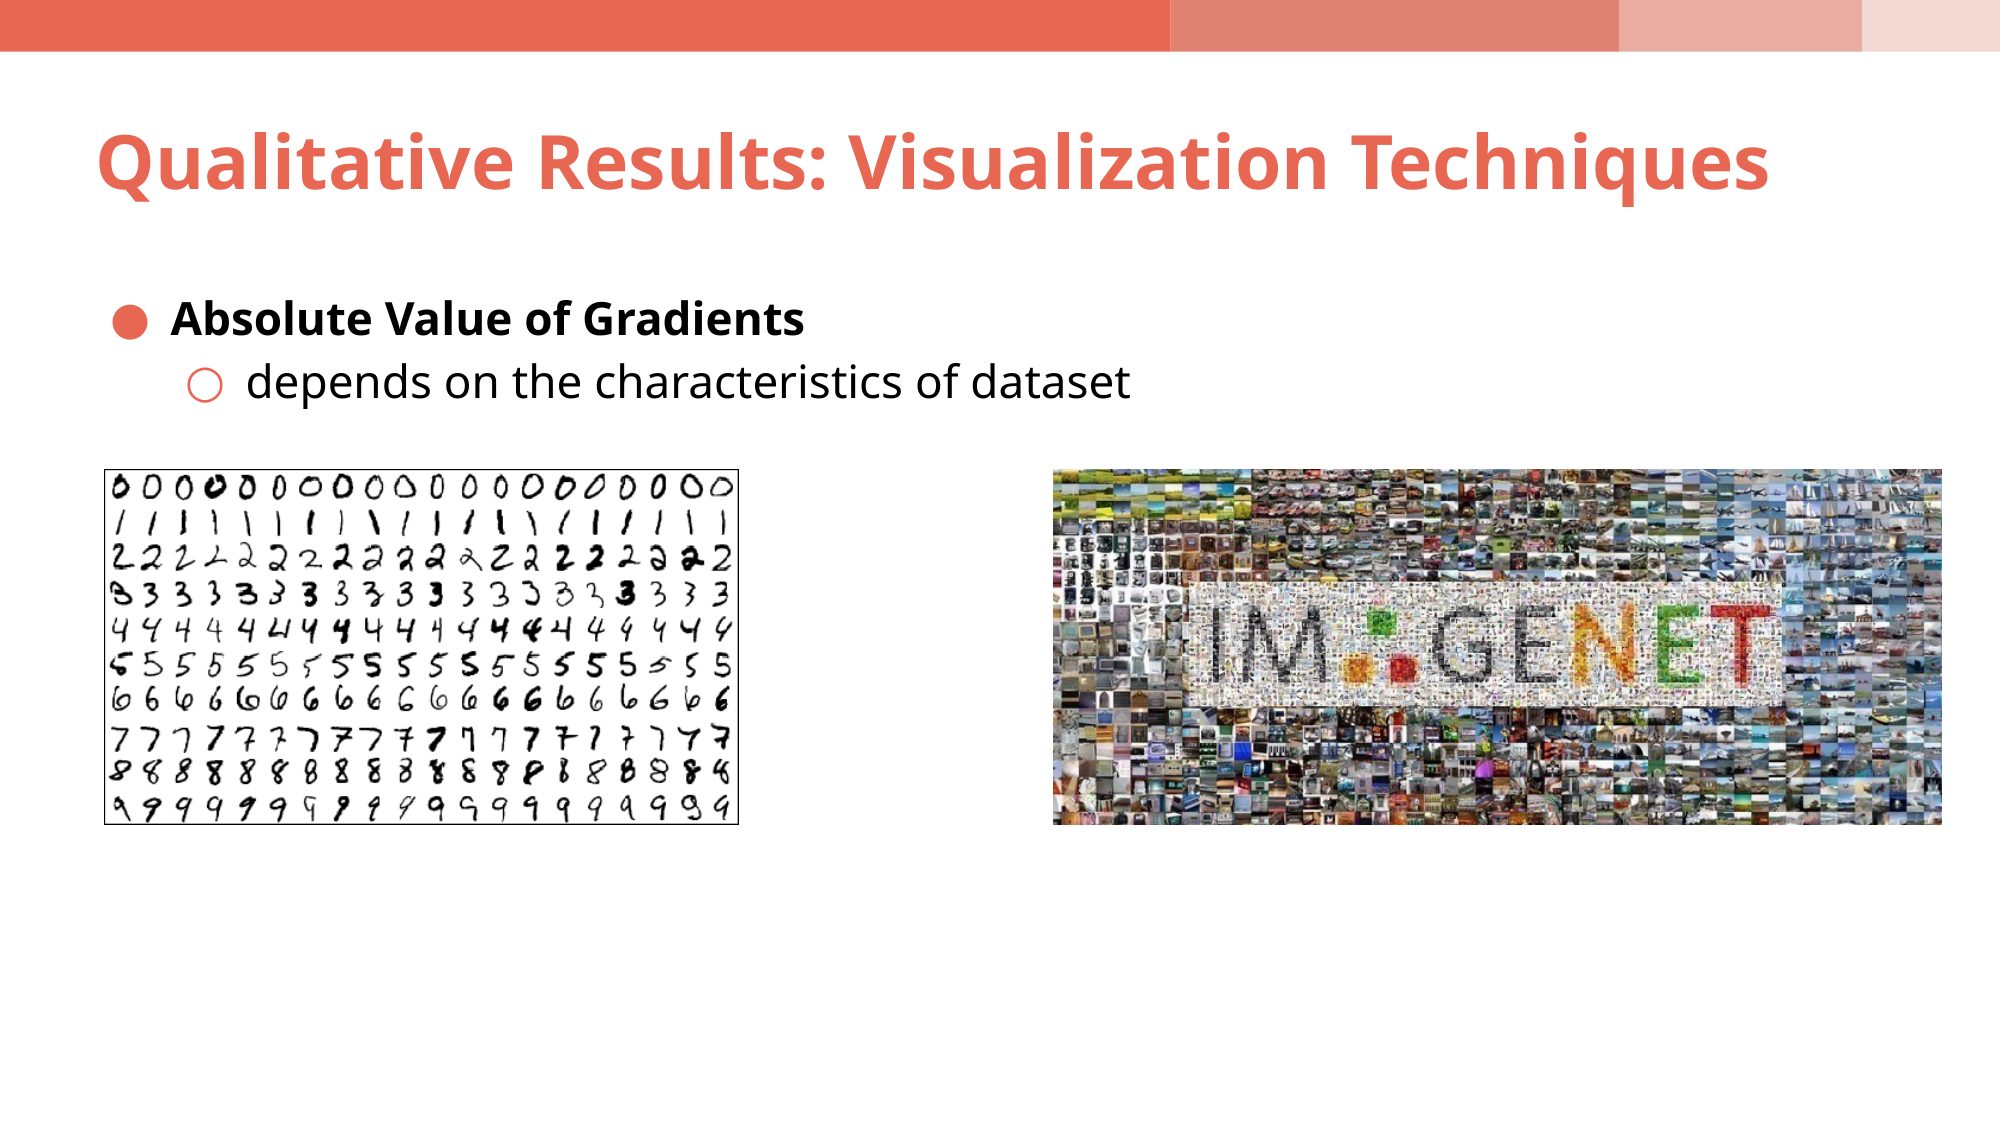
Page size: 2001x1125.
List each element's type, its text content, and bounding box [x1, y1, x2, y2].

text_box Qualitative Results: Visualization Techniques [80, 107, 1903, 219]
text_box [0, 0, 1170, 52]
picture [104, 469, 739, 826]
picture [1053, 469, 1943, 826]
text_box Absolute Value of Gradients depends on the characteristics of dataset [80, 273, 1903, 459]
text_box [1862, 0, 2000, 52]
text_box [1170, 0, 1618, 52]
text_box [1618, 0, 1862, 52]
